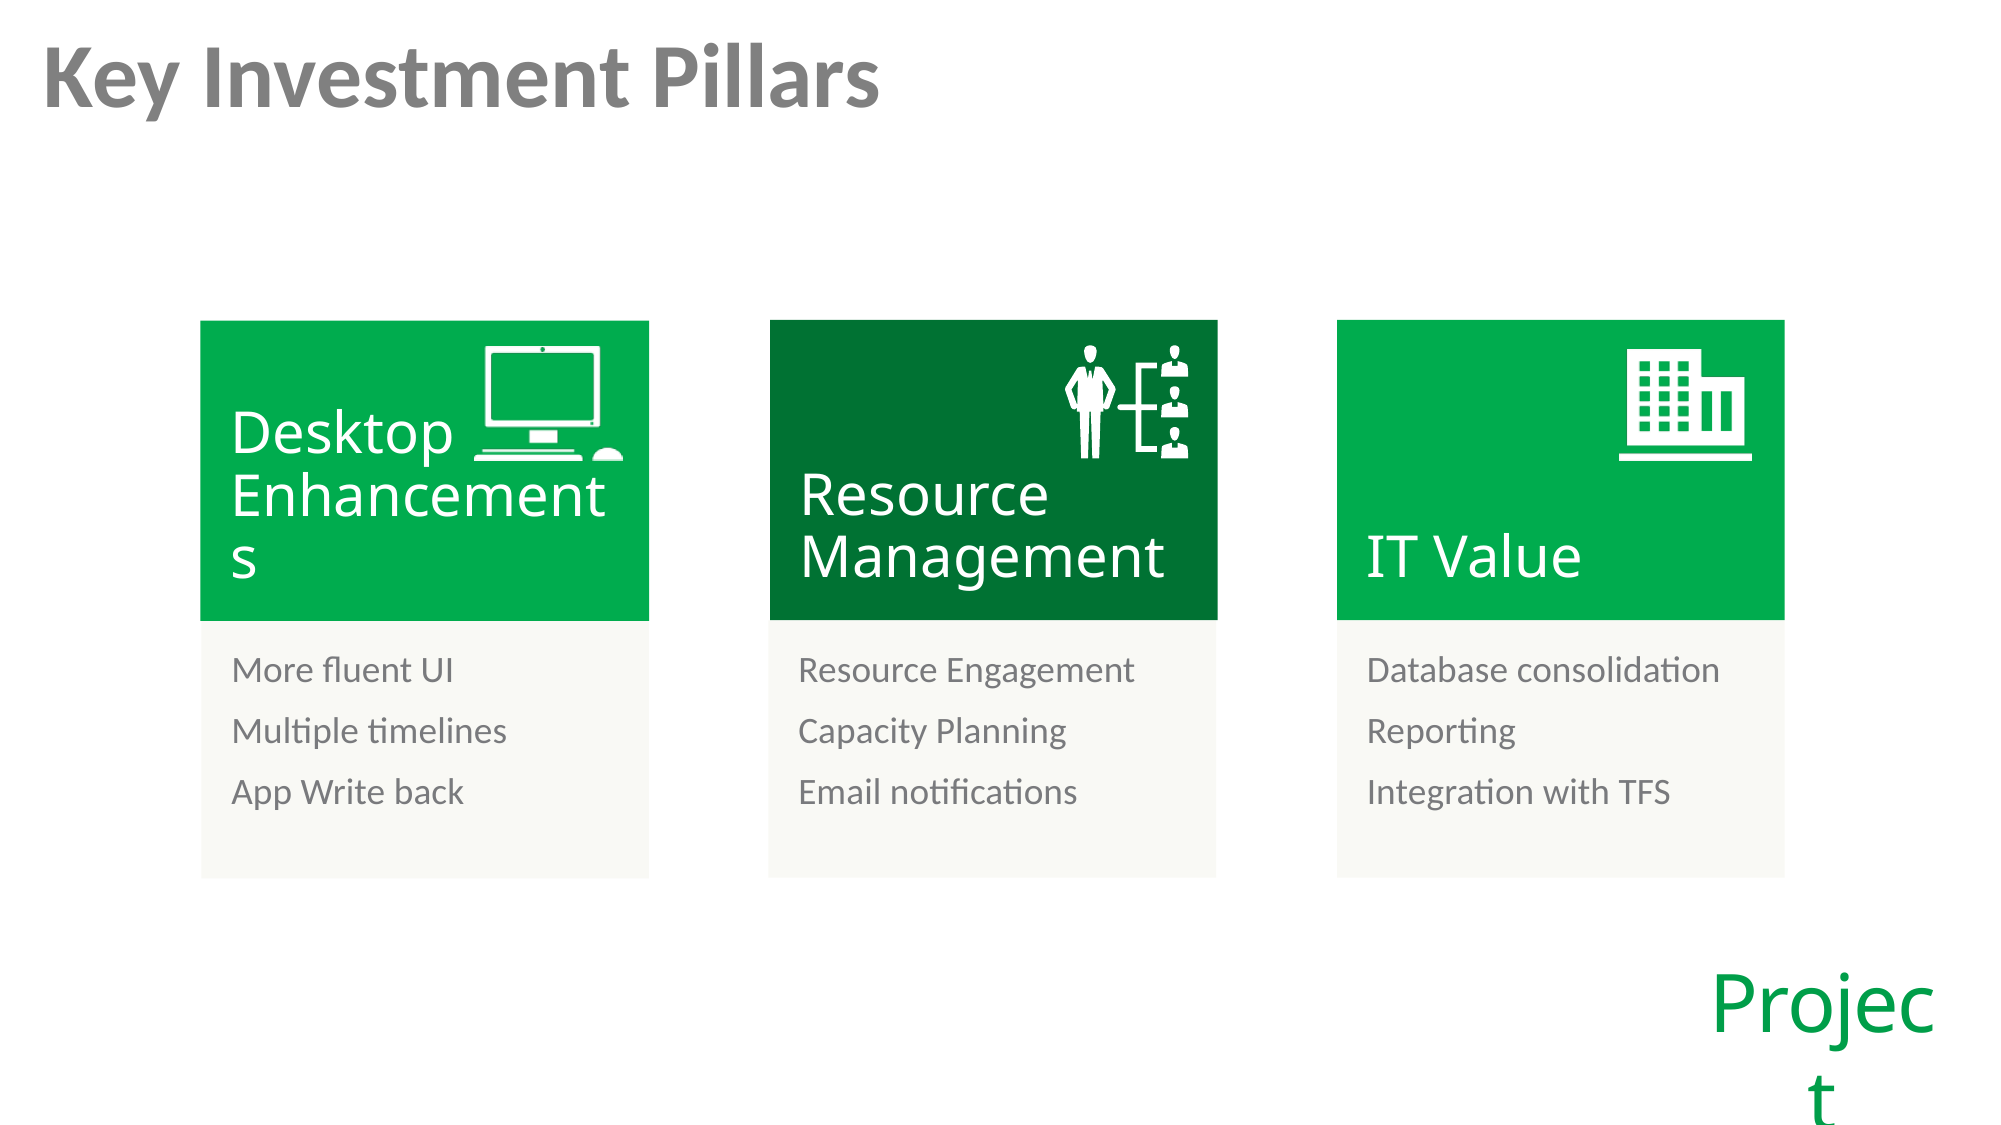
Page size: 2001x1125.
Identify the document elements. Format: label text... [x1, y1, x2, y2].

text_box Desktop Enhancements [200, 320, 650, 621]
picture [1619, 349, 1752, 461]
text_box Resource Management [769, 319, 1218, 621]
text_box Resource Engagement Capacity Planning Email notifications [768, 620, 1217, 878]
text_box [1064, 345, 1189, 459]
picture [474, 346, 623, 461]
text_box Database consolidation Reporting Integration with TFS [1337, 621, 1785, 878]
text_box IT Value [1337, 319, 1785, 621]
title Key Investment Pillars [43, 28, 1864, 152]
text_box More fluent UI Multiple timelines App Write back [201, 621, 649, 879]
text_box Project [1697, 951, 1947, 1125]
